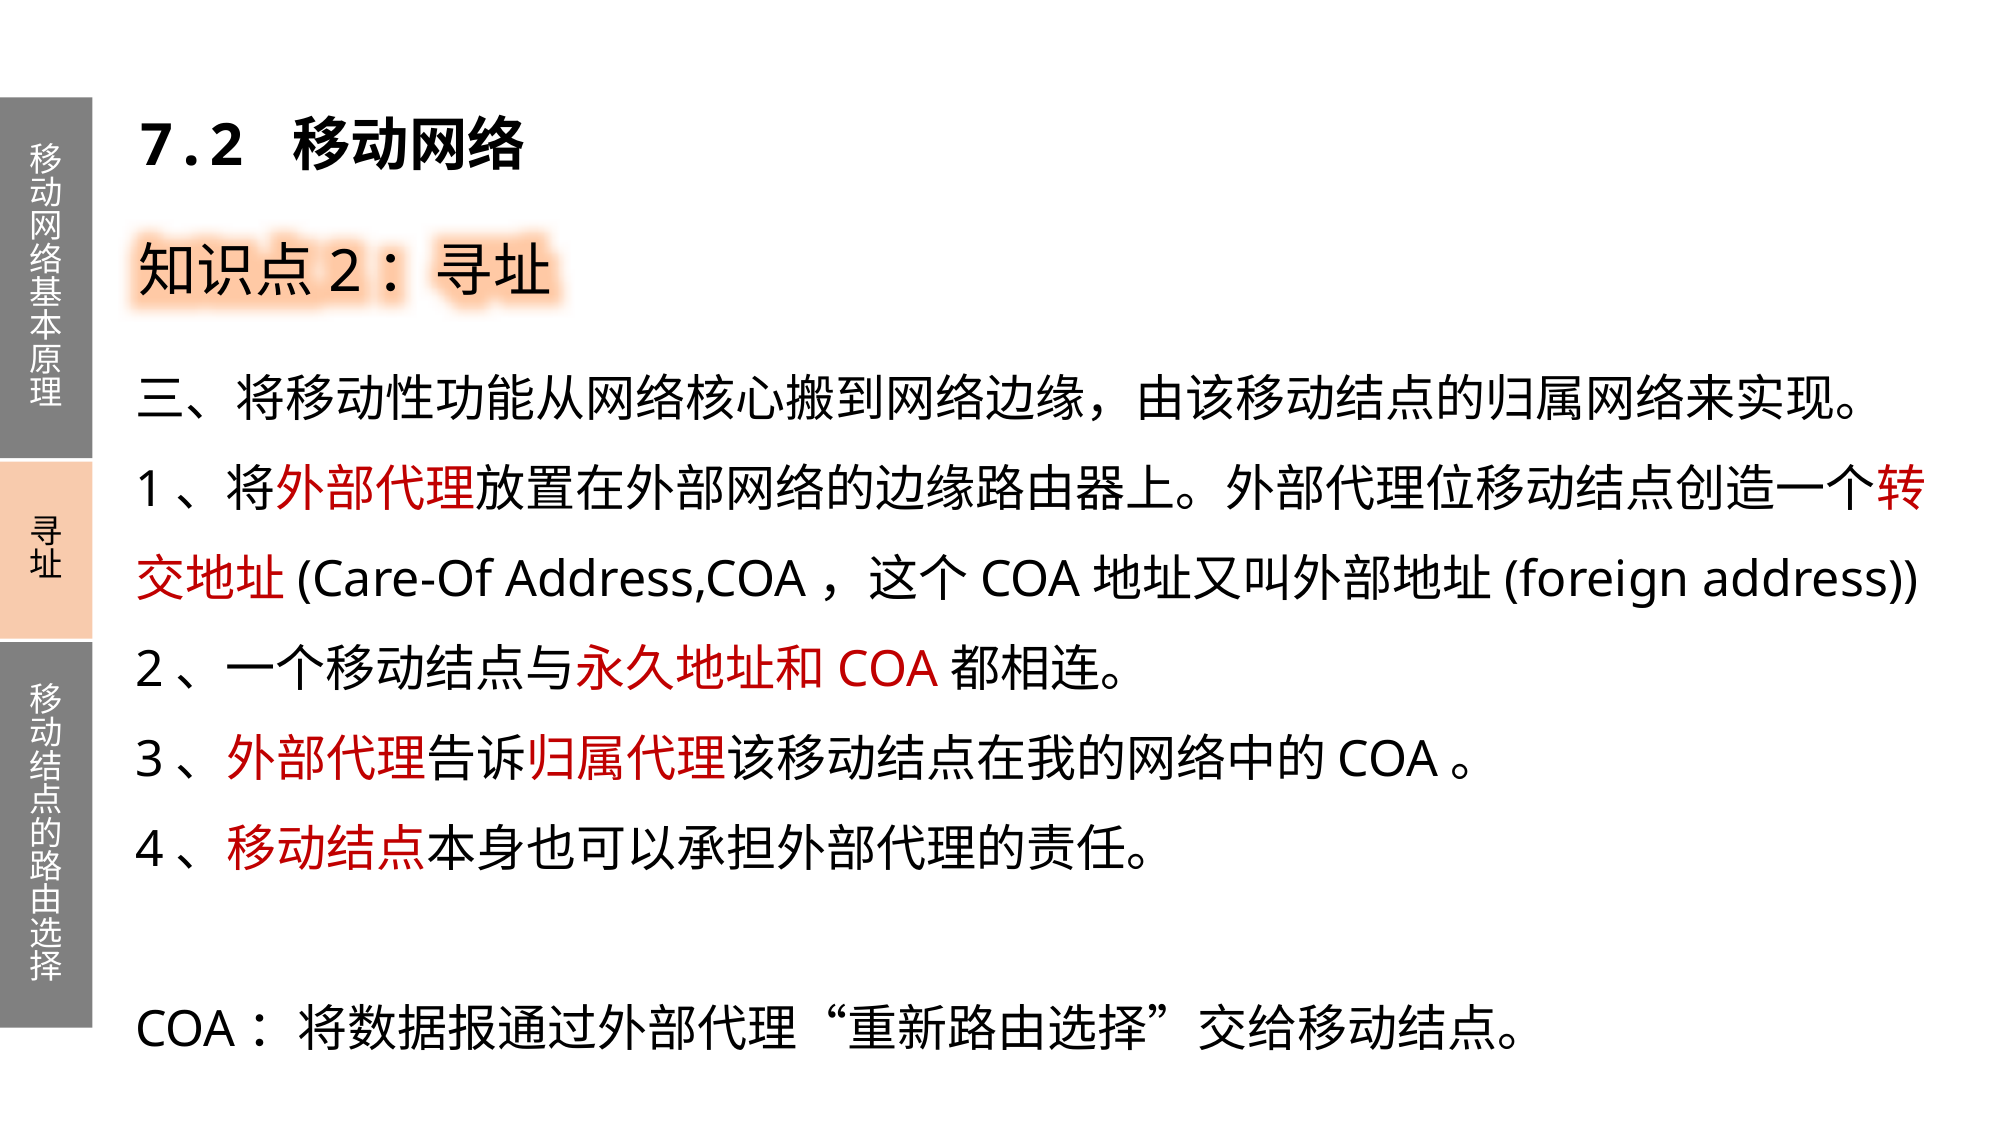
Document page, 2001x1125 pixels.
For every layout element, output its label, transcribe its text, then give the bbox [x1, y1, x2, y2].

text_box 三、将移动性功能从网络核心搬到网络边缘，由该移动结点的归属网络来实现。 1、将外部代理放置在外部网络的边缘路由器上。外部代理位移动结点创造一个转交地址(Care-Of Address,COA，这个COA地址又叫外部地址(foreign address)) 2、一个移动结点与永久地址和COA都相连。 3、外部代理告诉归属代理该移动结点在我的网络中的COA。 4、移动结点本身也可以承担外部代理的责任。 COA：将数据报通过外部代理“重新路由选择”交给移动结点。 [120, 328, 1980, 1064]
text_box 7.2 移动网络 [120, 97, 1568, 153]
text_box 知识点2：寻址 [120, 172, 1945, 328]
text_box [0, 97, 93, 1028]
